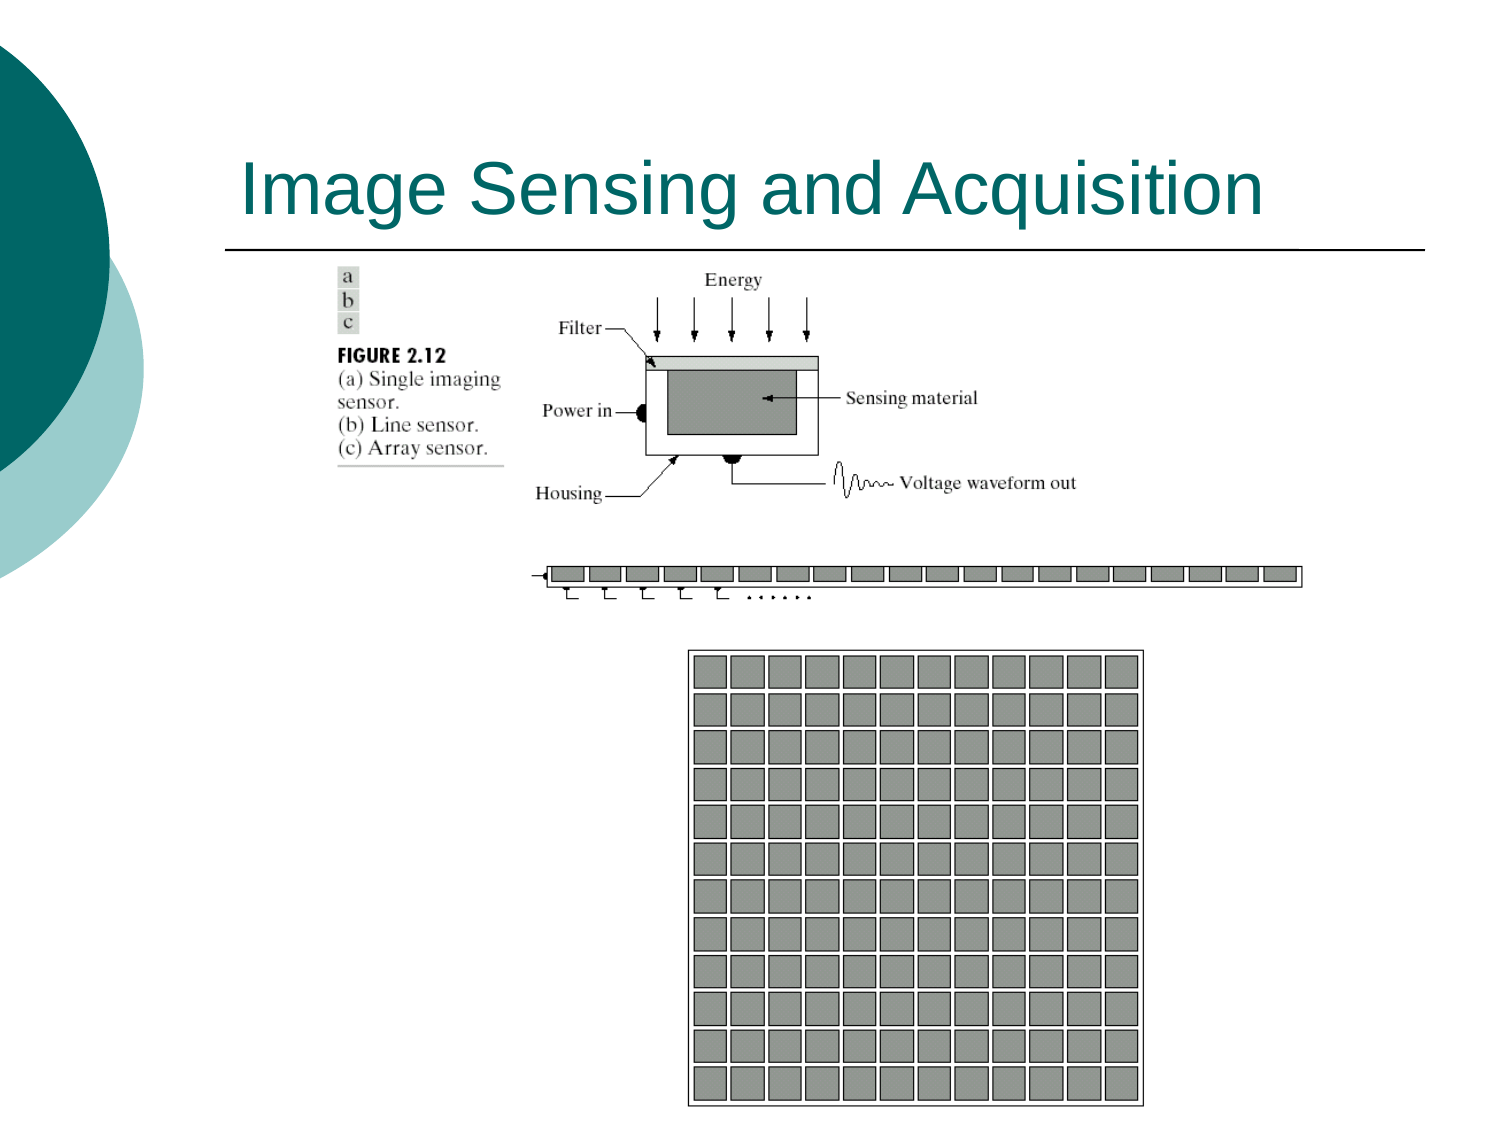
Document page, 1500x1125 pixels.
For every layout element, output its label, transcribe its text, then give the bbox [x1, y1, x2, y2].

title Image Sensing and Acquisition [224, 49, 1425, 237]
picture [333, 263, 1306, 1110]
